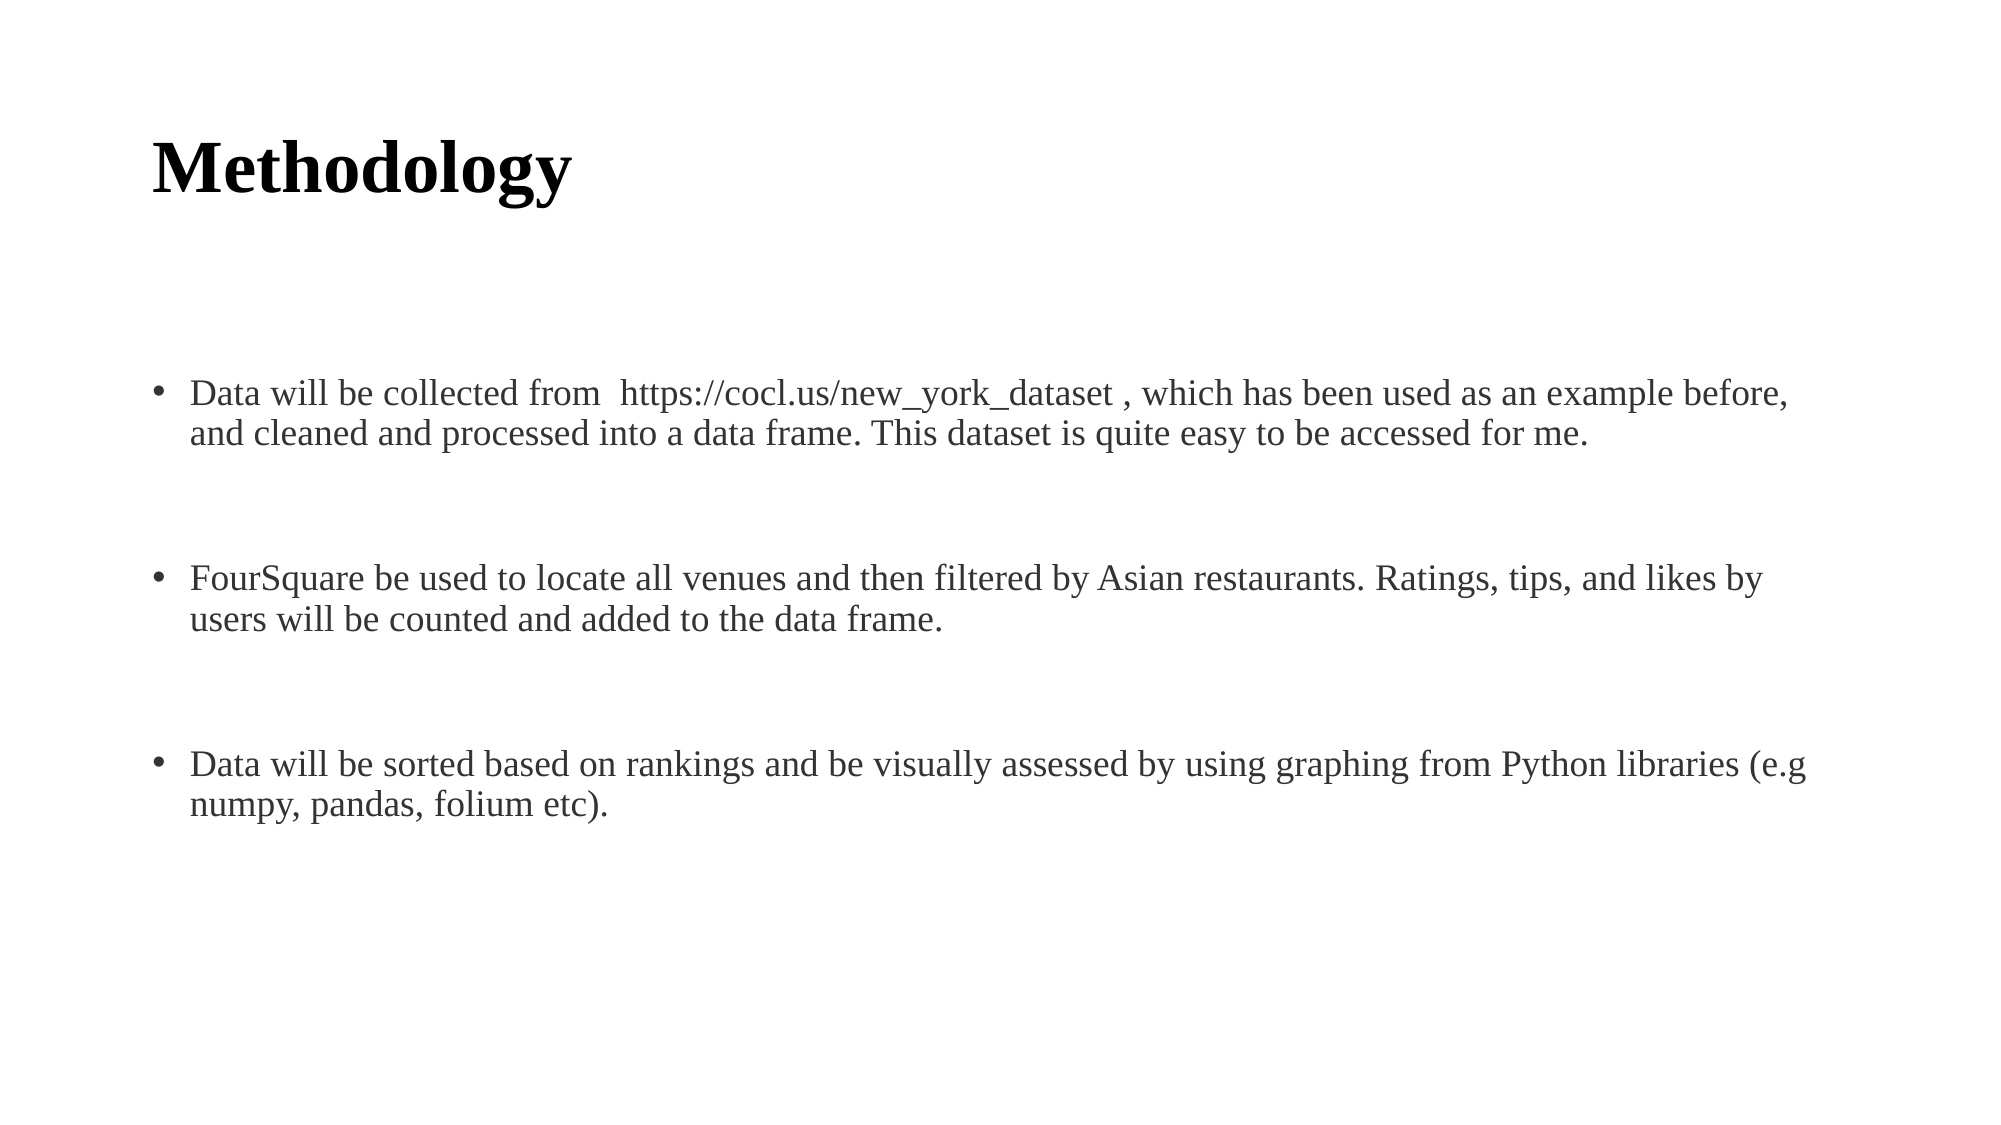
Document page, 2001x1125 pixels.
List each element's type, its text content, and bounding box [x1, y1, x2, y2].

title Methodology [137, 59, 1863, 278]
list Data will be collected from https://cocl.us/new_york_dataset , which has been used as an example before, and cleaned and processed into a data frame. This dataset is quite easy to be accessed for me. FourSquare be used to locate all venues and then filtered by Asian restaurants. Ratings, tips, and likes by users will be counted and added to the data frame. Data will be sorted based on rankings and be visually assessed by using graphing from Python libraries (e.g numpy, pandas, folium etc). [137, 299, 1863, 1014]
